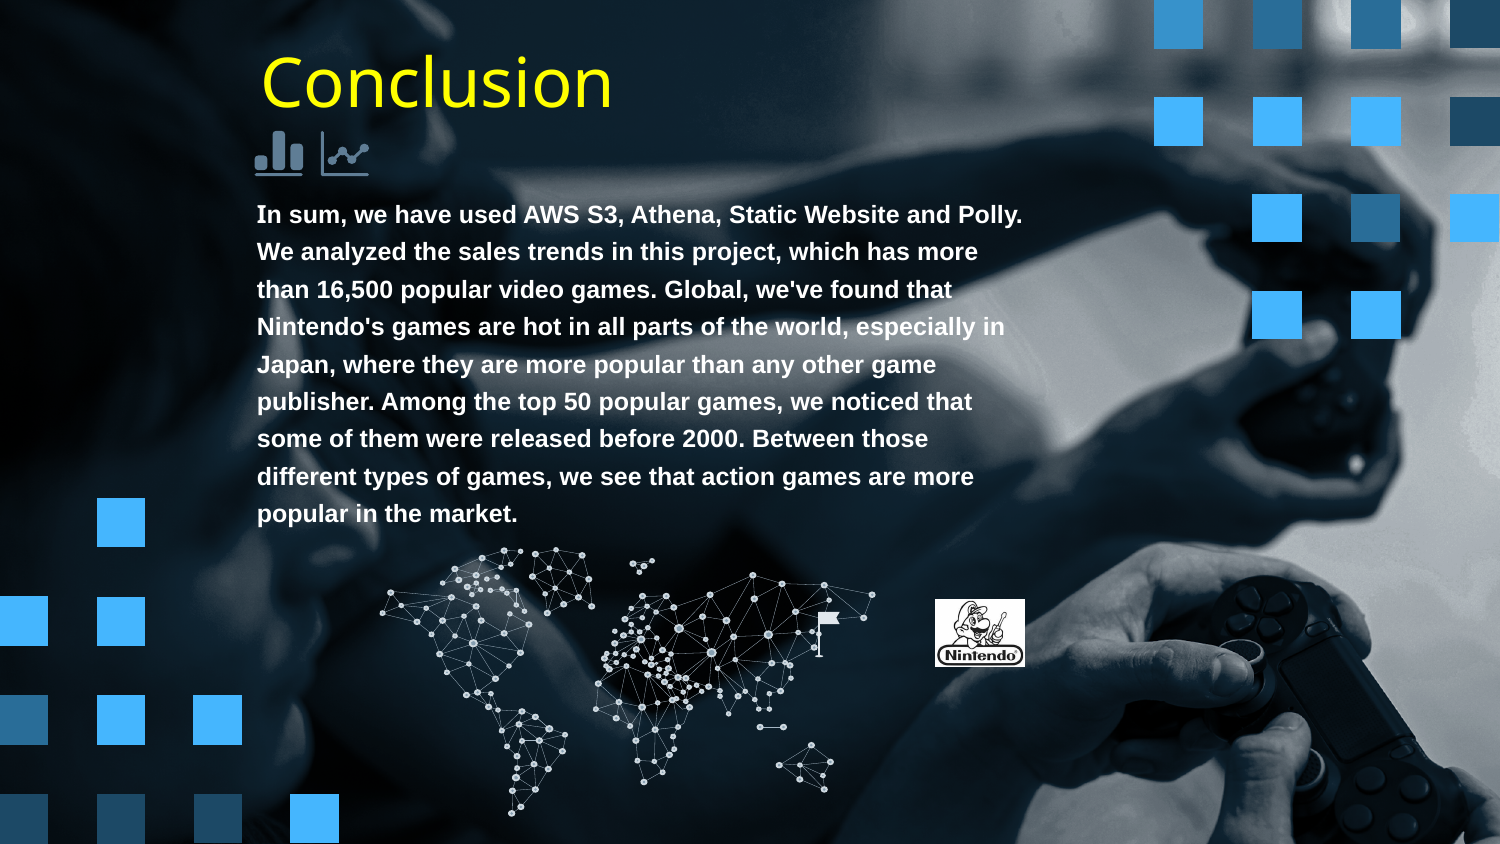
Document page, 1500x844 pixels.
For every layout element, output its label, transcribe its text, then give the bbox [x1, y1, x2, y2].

text_box [1252, 0, 1302, 49]
text_box [1351, 97, 1401, 146]
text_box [254, 130, 304, 177]
text_box [96, 497, 146, 548]
text_box [96, 596, 146, 646]
text_box [1351, 290, 1401, 340]
text_box [0, 695, 49, 745]
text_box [814, 611, 841, 658]
text_box [0, 794, 49, 844]
text_box [96, 695, 146, 745]
text_box [1449, 194, 1500, 243]
text_box [1450, 97, 1500, 146]
text_box [193, 794, 242, 844]
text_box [320, 130, 370, 177]
text_box [1252, 194, 1302, 243]
text_box [1351, 0, 1401, 49]
text_box [193, 695, 242, 745]
text_box [1153, 0, 1204, 49]
text_box [1252, 291, 1302, 340]
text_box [377, 546, 876, 818]
text_box [1351, 193, 1401, 243]
text_box [96, 794, 146, 844]
picture [0, 0, 1500, 844]
text_box [290, 793, 339, 844]
title Conclusion [48, 48, 828, 194]
text_box In sum, we have used AWS S3, Athena, Static Website and Polly. We analyzed the sales trends in this project, which has more than 16,500 popular video games. Global, we've found that Nintendo's games are hot in all parts of the world, especially in Japan, where they are more popular than any other game publisher. Among the top 50 popular games, we noticed that some of them were released before 2000. Between those different types of games, we see that action games are more popular in the market. [241, 176, 1051, 596]
text_box [1450, 0, 1500, 49]
text_box [0, 596, 49, 646]
